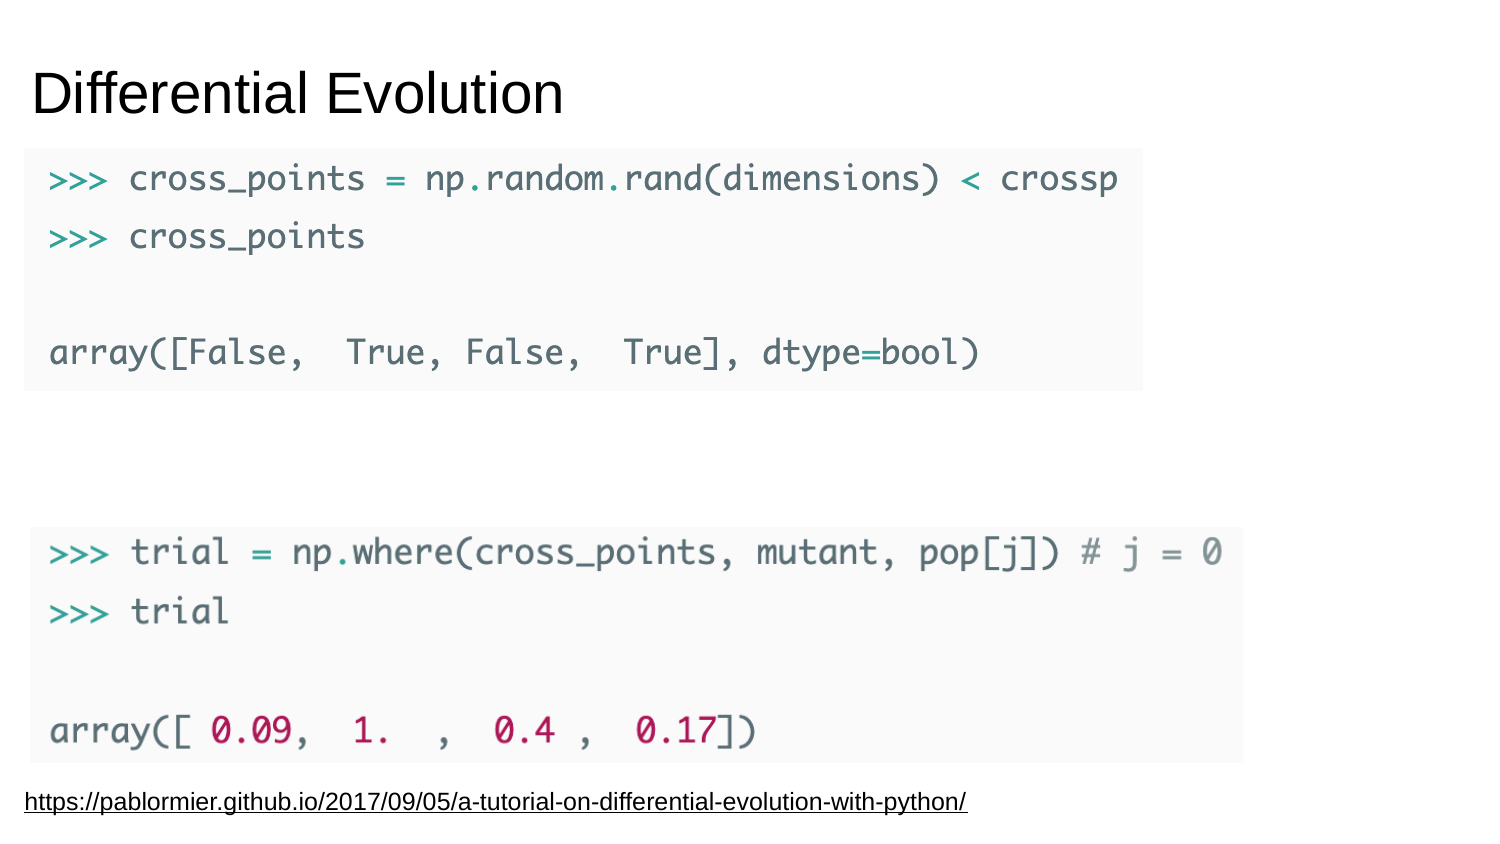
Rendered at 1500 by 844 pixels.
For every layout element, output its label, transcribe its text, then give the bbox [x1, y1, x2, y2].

picture [24, 148, 1144, 391]
list https://pablormier.github.io/2017/09/05/a-tutorial-on-differential-evolution-with-python/ [9, 770, 1385, 844]
picture [30, 527, 1244, 763]
title Differential Evolution [16, 40, 1464, 139]
